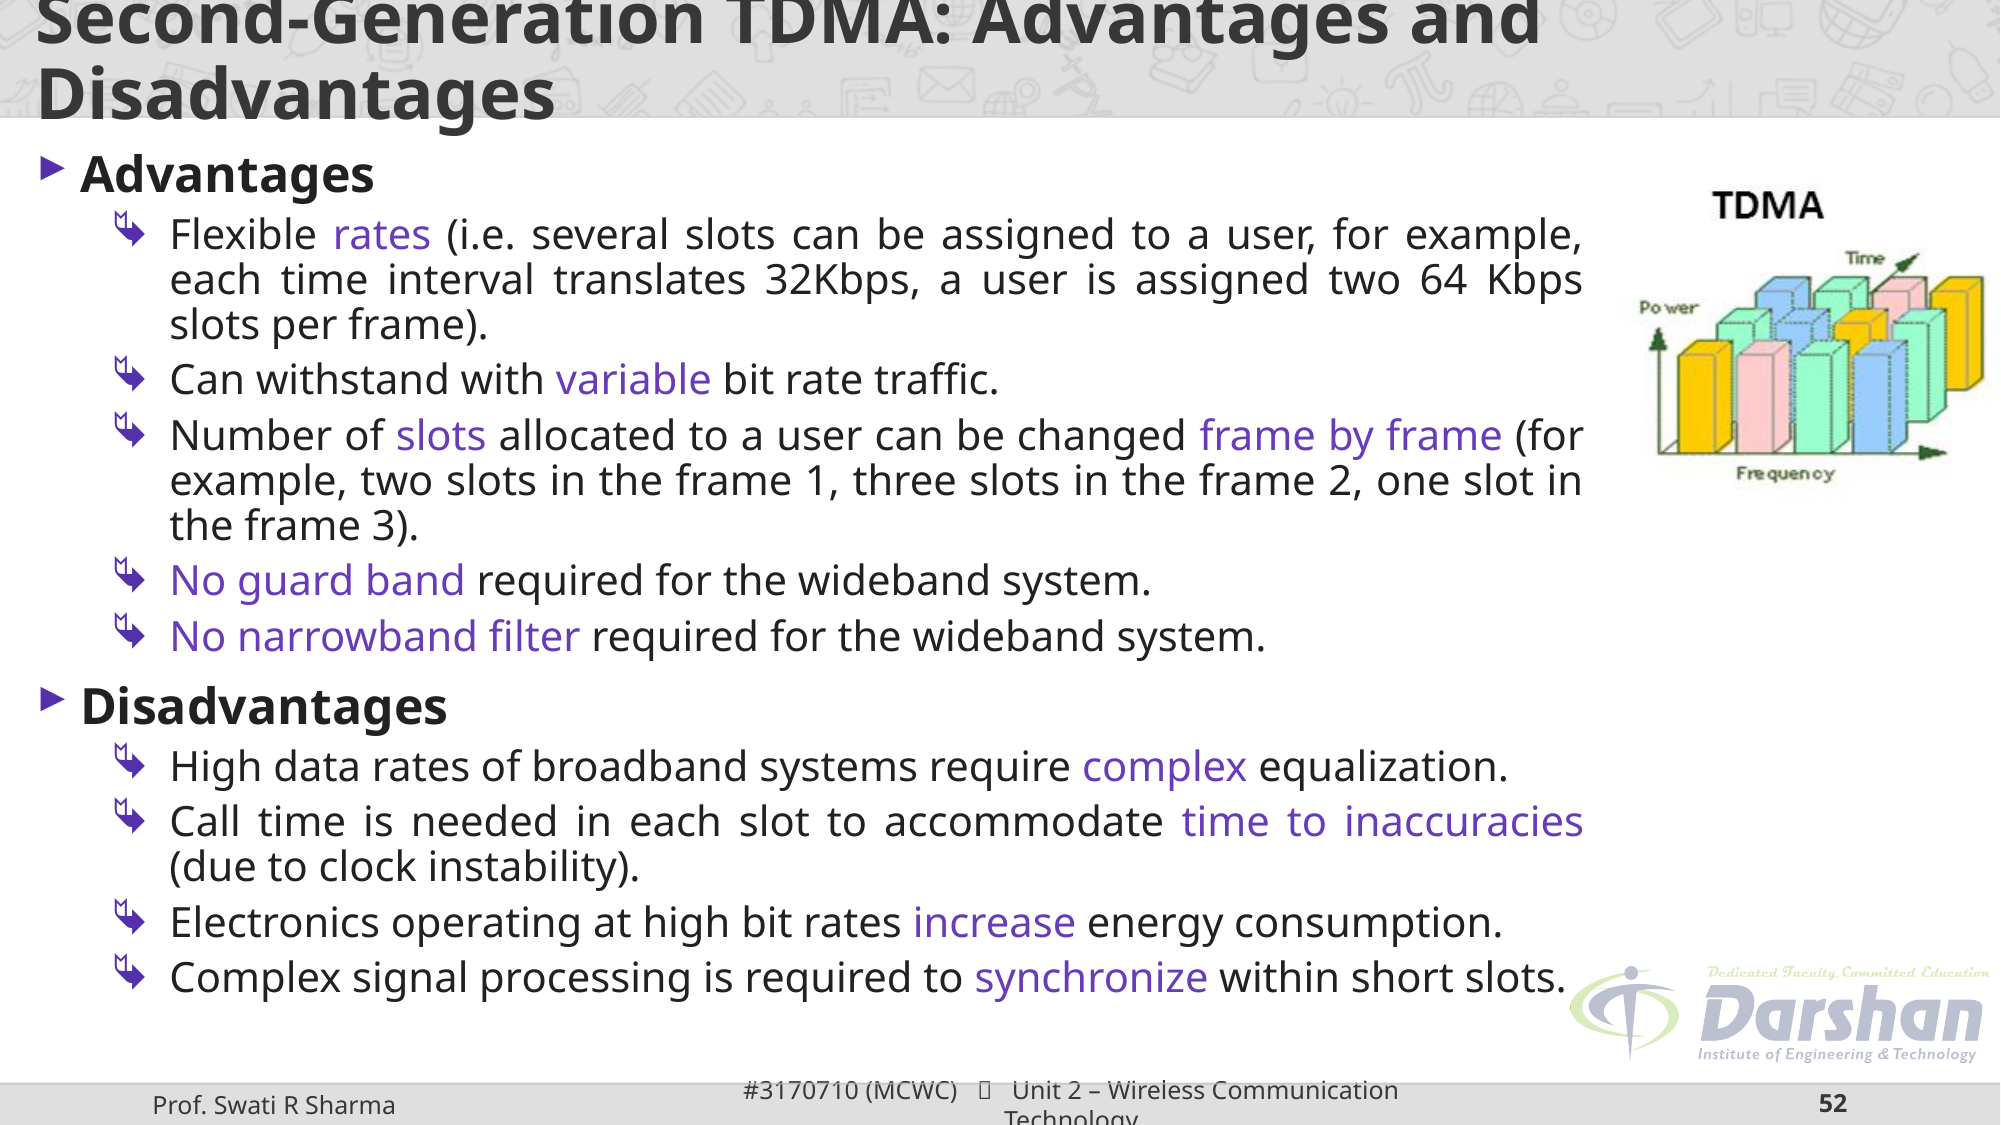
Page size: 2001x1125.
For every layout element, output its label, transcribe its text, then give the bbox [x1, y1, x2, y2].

list Advantages Flexible rates (i.e. several slots can be assigned to a user, for example, each time interval translates 32Kbps, a user is assigned two 64 Kbps slots per frame). Can withstand with variable bit rate traffic. Number of slots allocated to a user can be changed frame by frame (for example, two slots in the frame 1, three slots in the frame 2, one slot in the frame 3). No guard band required for the wideband system. No narrowband filter required for the wideband system. Disadvantages High data rates of broadband systems require complex equalization. Call time is needed in each slot to accommodate time to inaccuracies (due to clock instability). Electronics operating at high bit rates increase energy consumption. Complex signal processing is required to synchronize within short slots. [1217, 141, 1600, 1059]
picture [1599, 166, 2000, 539]
text_box [21, 141, 1217, 1059]
title Second-Generation TDMA: Advantages and Disadvantages [0, 0, 2000, 117]
text_box [46, 166, 1242, 1084]
